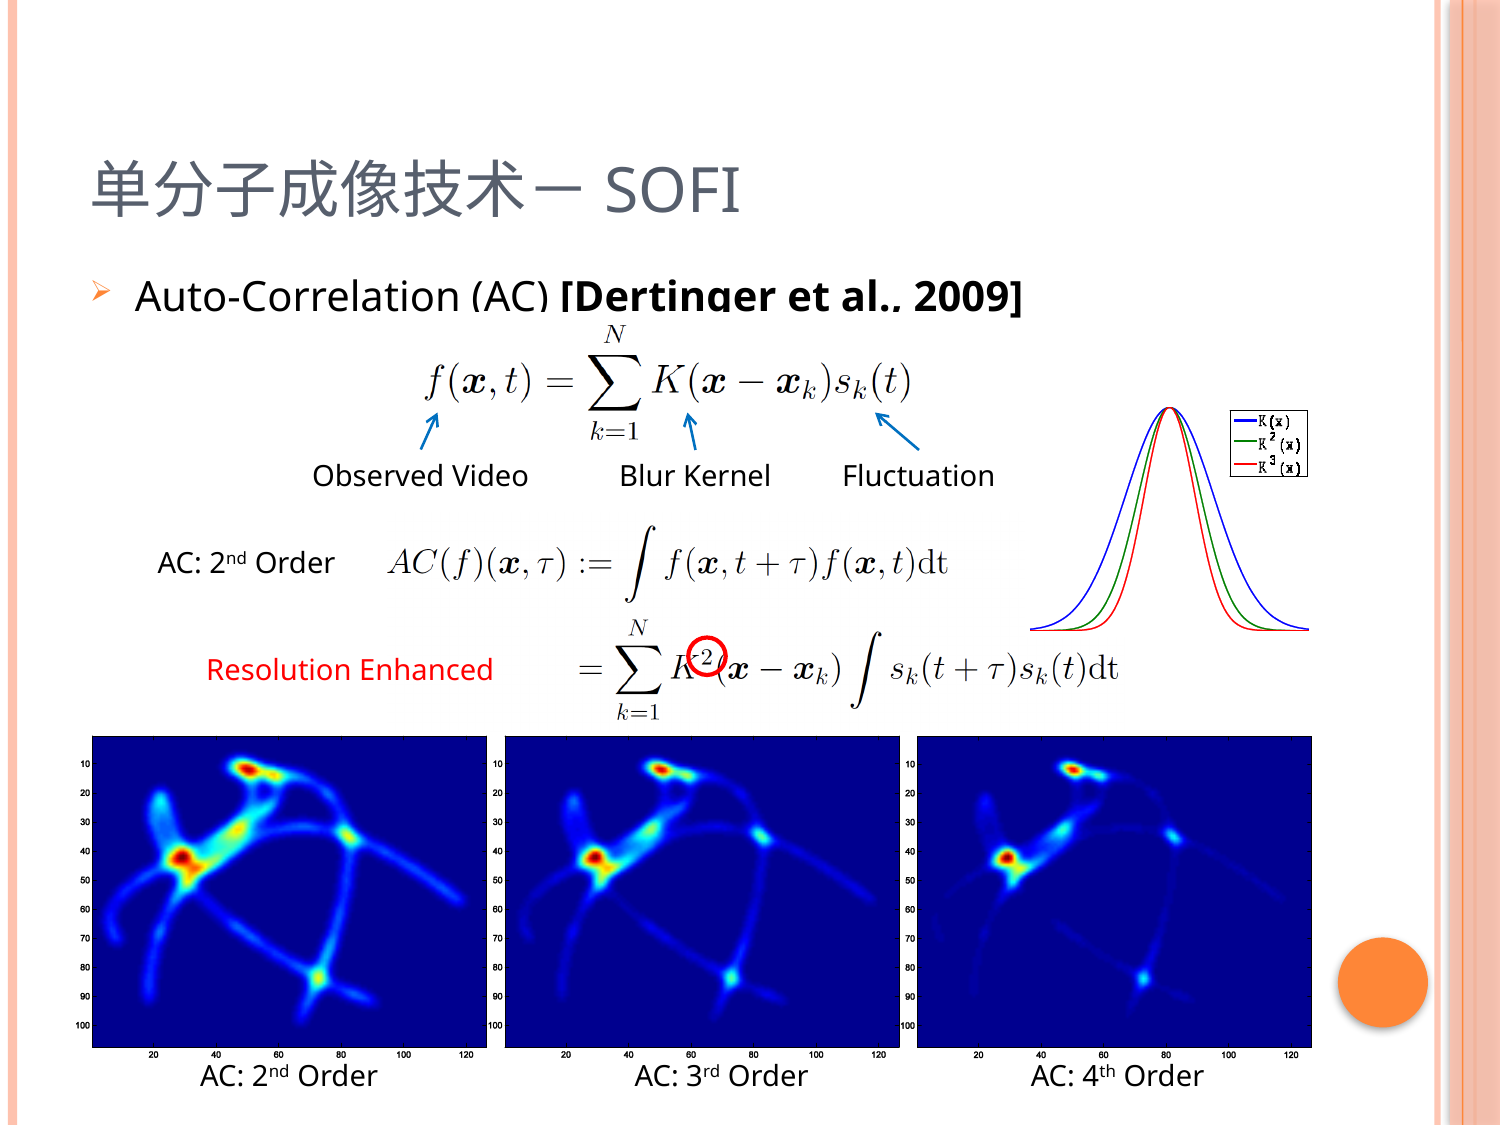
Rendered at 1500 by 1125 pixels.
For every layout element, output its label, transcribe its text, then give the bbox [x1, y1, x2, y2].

text_box Resolution Enhanced [191, 643, 381, 694]
title 单分子成像技术－SOFI [75, 45, 1300, 233]
text_box Blur Kernel [604, 459, 787, 500]
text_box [420, 411, 438, 451]
text_box AC: 2nd Order [143, 536, 351, 587]
text_box AC: 4th Order [1016, 1067, 1220, 1100]
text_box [686, 411, 696, 451]
text_box Observed Video [297, 449, 545, 500]
picture [74, 399, 1316, 1059]
text_box Fluctuation [827, 449, 1011, 500]
list Auto-Correlation (AC) [Dertinger et al., 2009] [75, 262, 1300, 730]
text_box AC: 3rd Order [619, 1067, 824, 1100]
text_box AC: 2nd Order [185, 1067, 393, 1100]
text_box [874, 411, 920, 451]
picture [411, 311, 926, 450]
